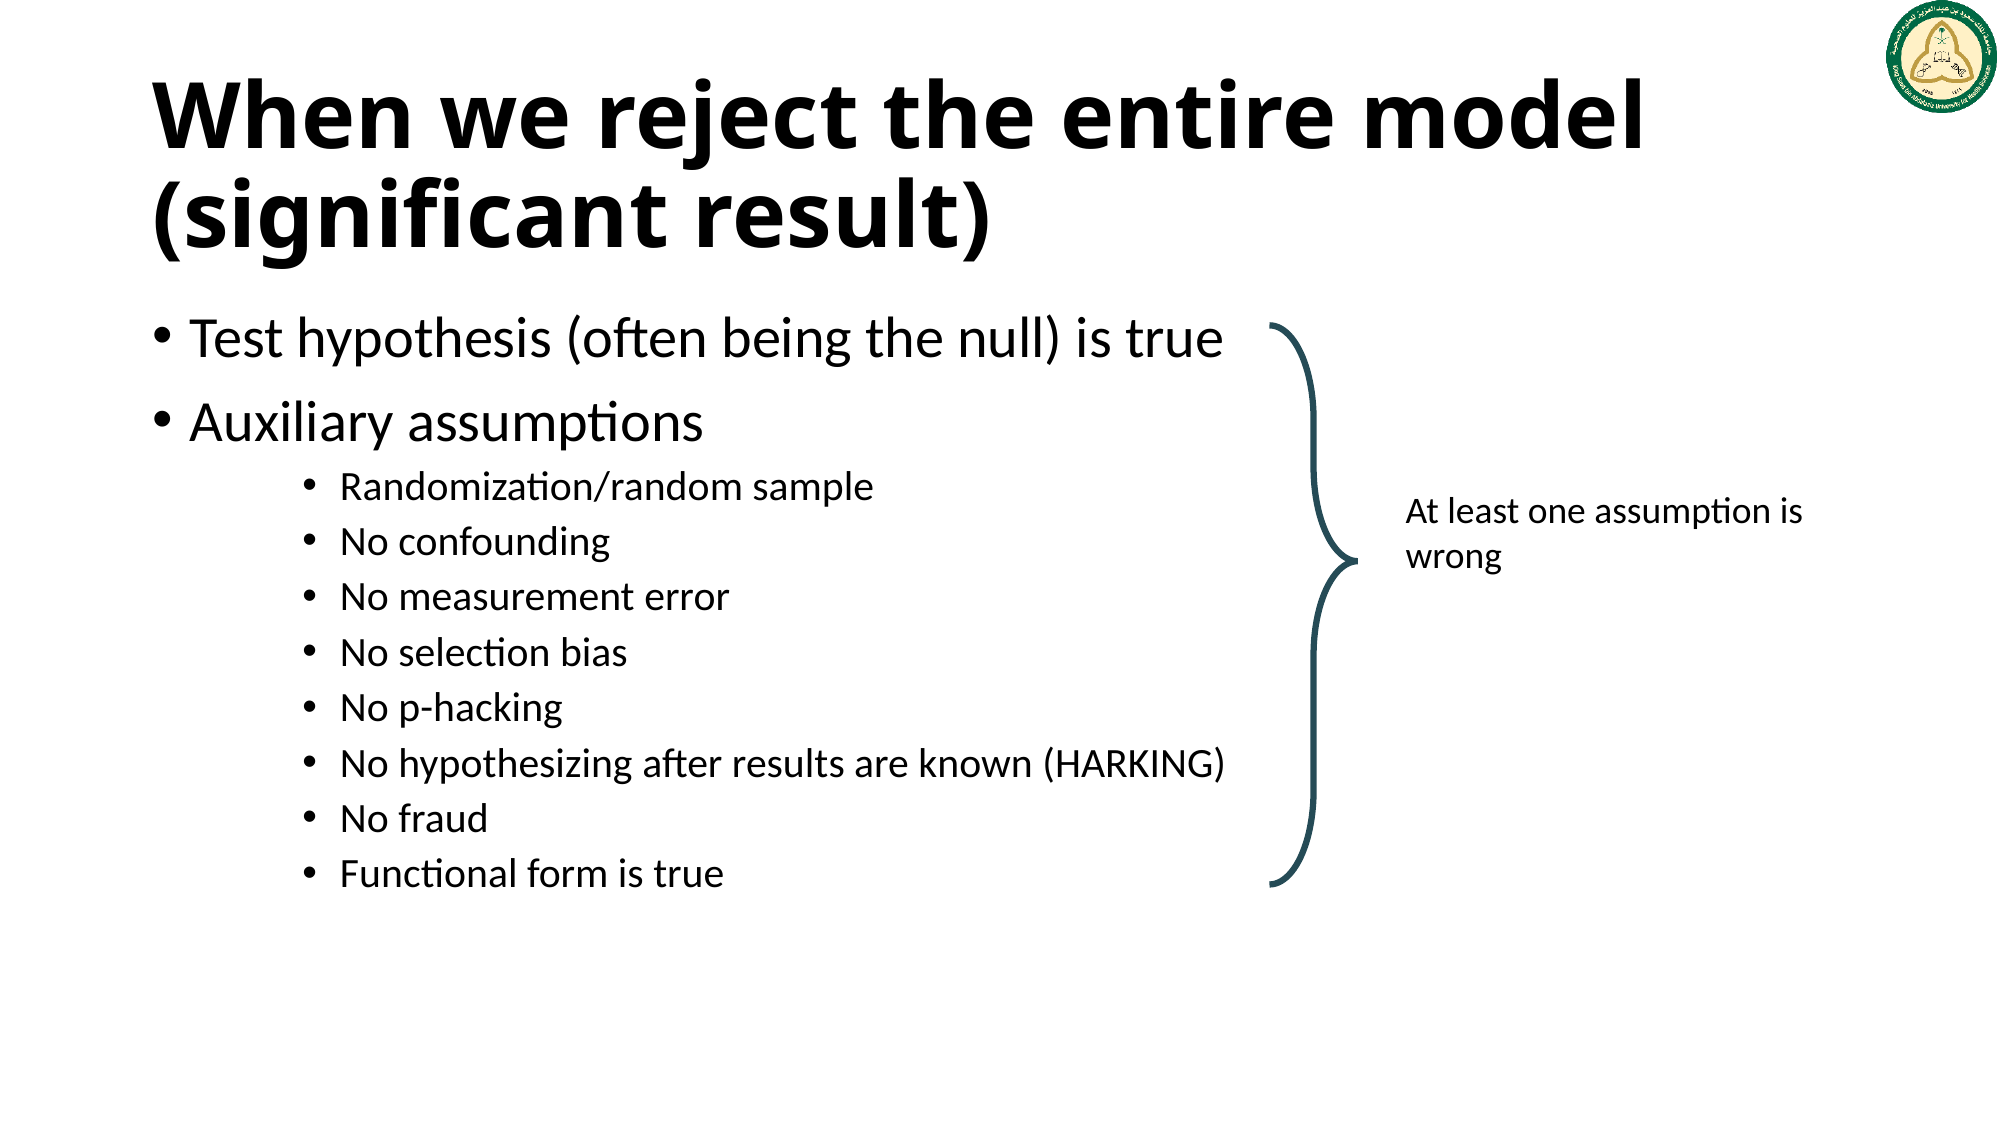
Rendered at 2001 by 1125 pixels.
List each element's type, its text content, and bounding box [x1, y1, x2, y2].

text_box [1269, 324, 1358, 885]
picture [1886, 0, 1997, 113]
list Test hypothesis (often being the null) is true Auxiliary assumptions Randomization/random sample No confounding No measurement error No selection bias No p-hacking No hypothesizing after results are known (HARKING) No fraud Functional form is true [137, 299, 1863, 1014]
title When we reject the entire model (significant result) [137, 59, 1863, 278]
text_box At least one assumption is wrong [1390, 478, 1863, 584]
